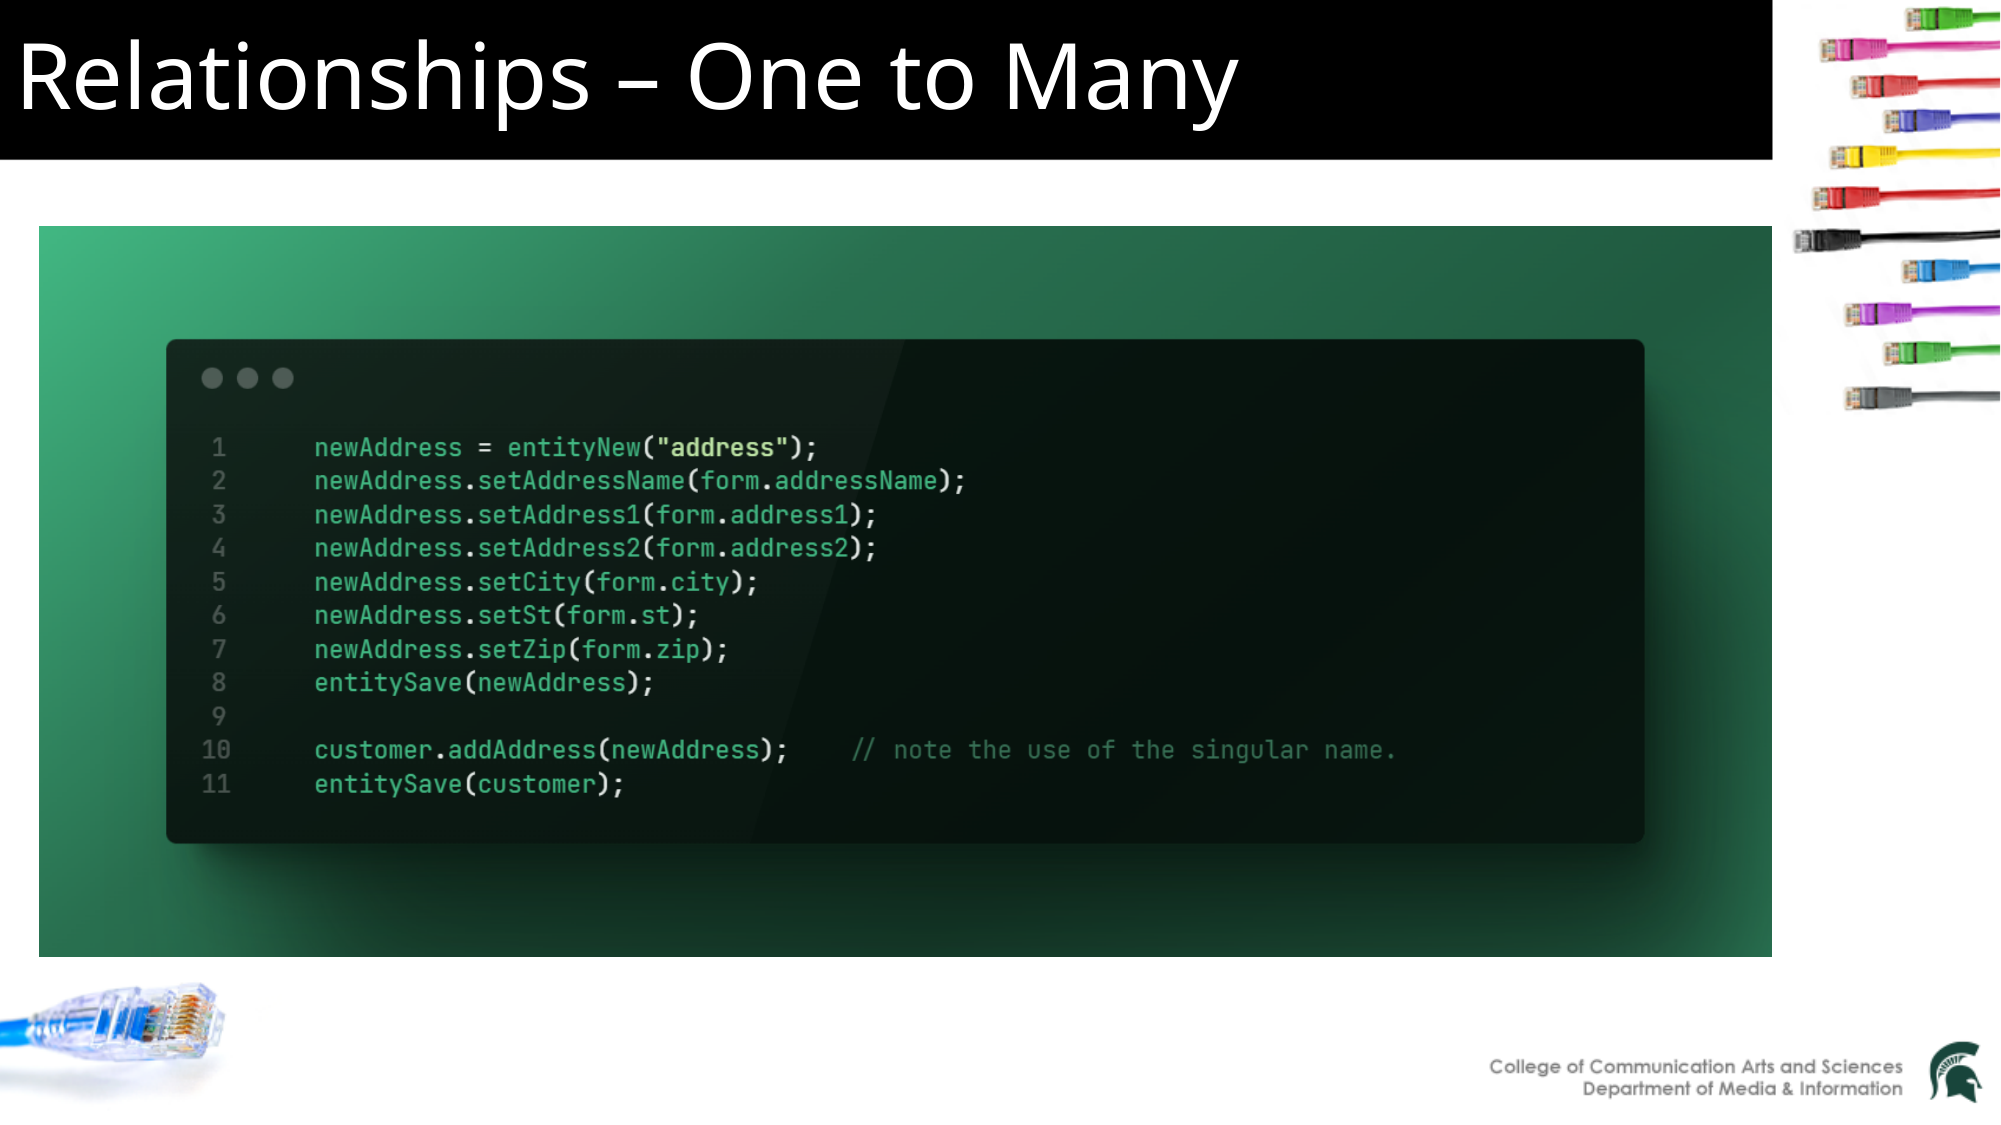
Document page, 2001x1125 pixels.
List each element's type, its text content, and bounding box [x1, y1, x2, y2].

picture [0, 0, 2001, 1125]
title Relationships – One to Many [0, 0, 1772, 161]
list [38, 226, 1772, 957]
